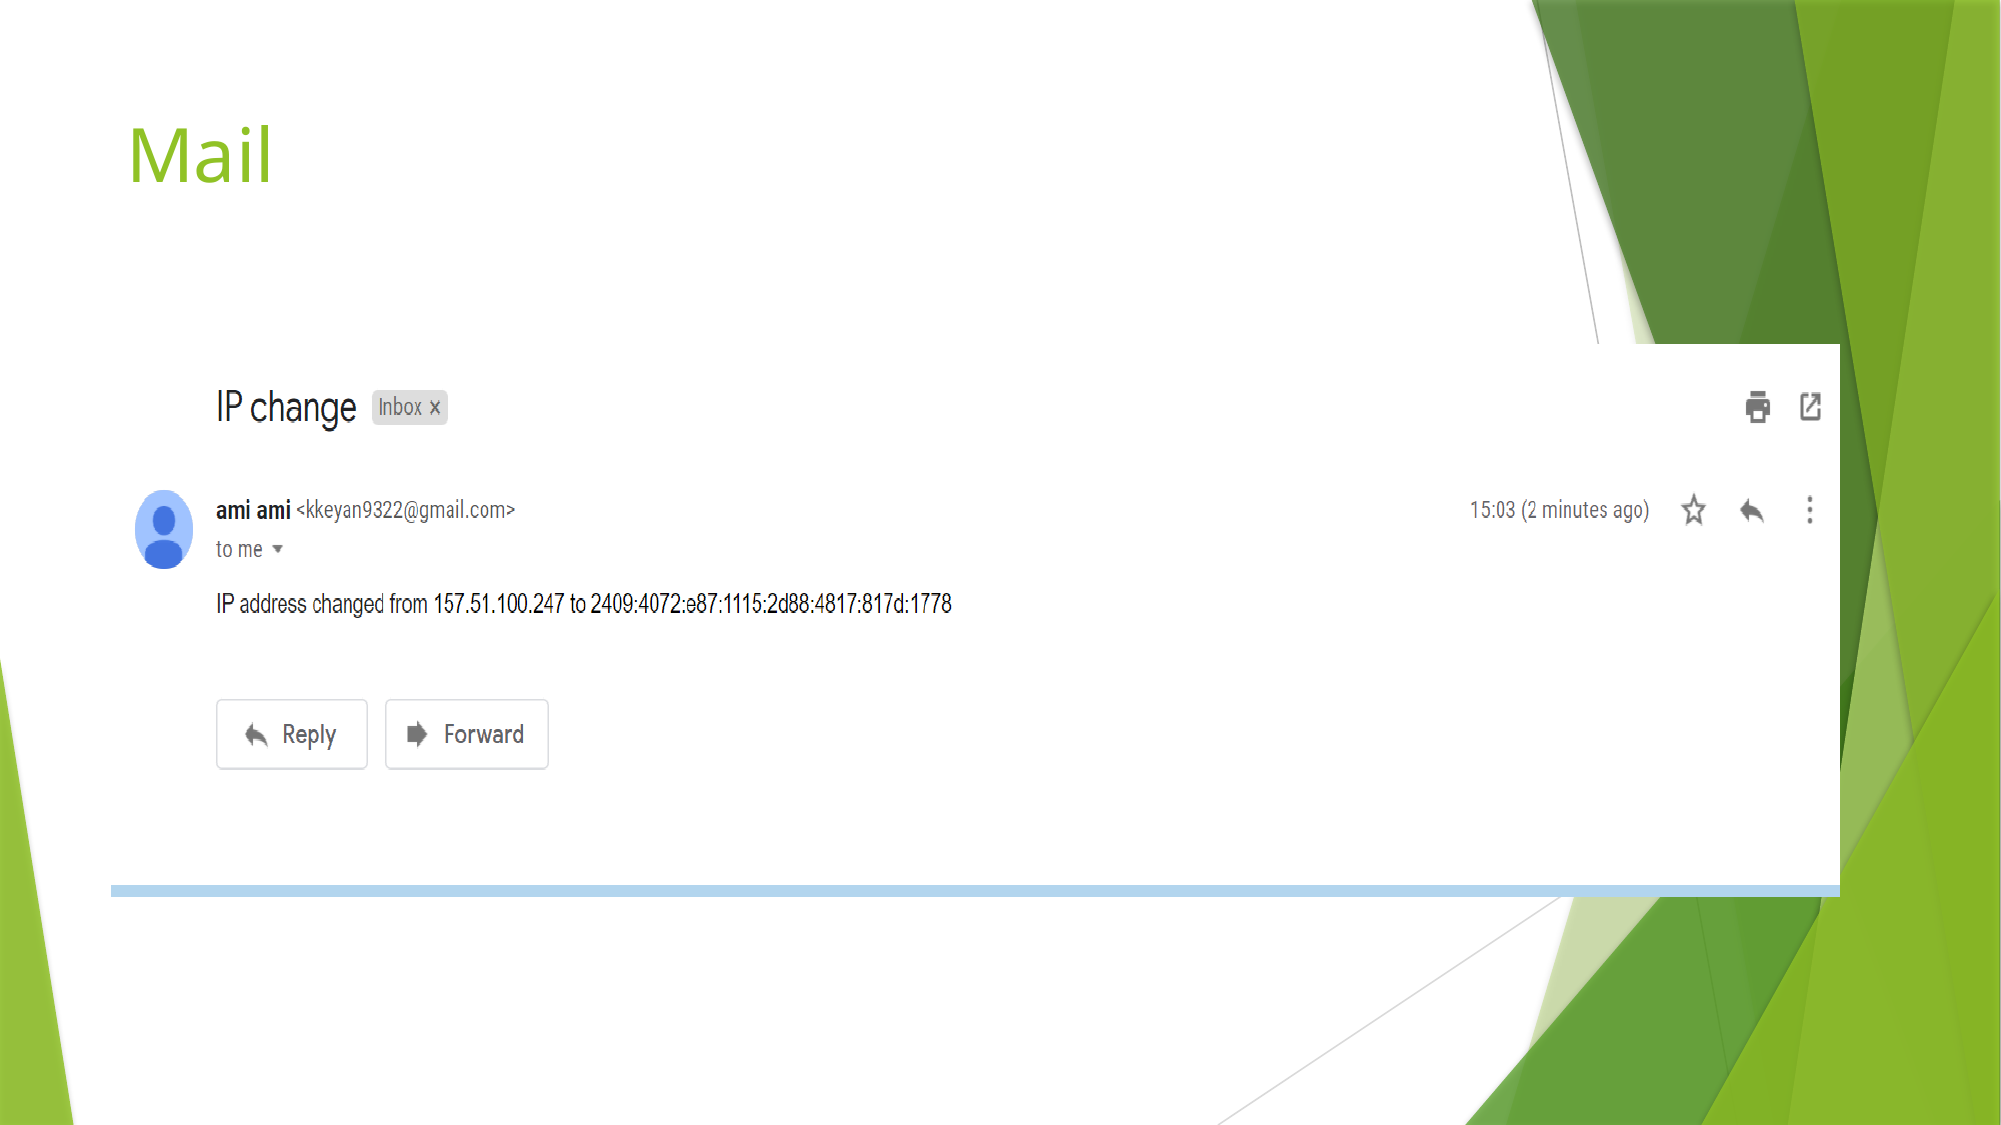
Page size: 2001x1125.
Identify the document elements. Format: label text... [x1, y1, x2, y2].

title Mail [111, 99, 1522, 317]
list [110, 343, 1841, 897]
